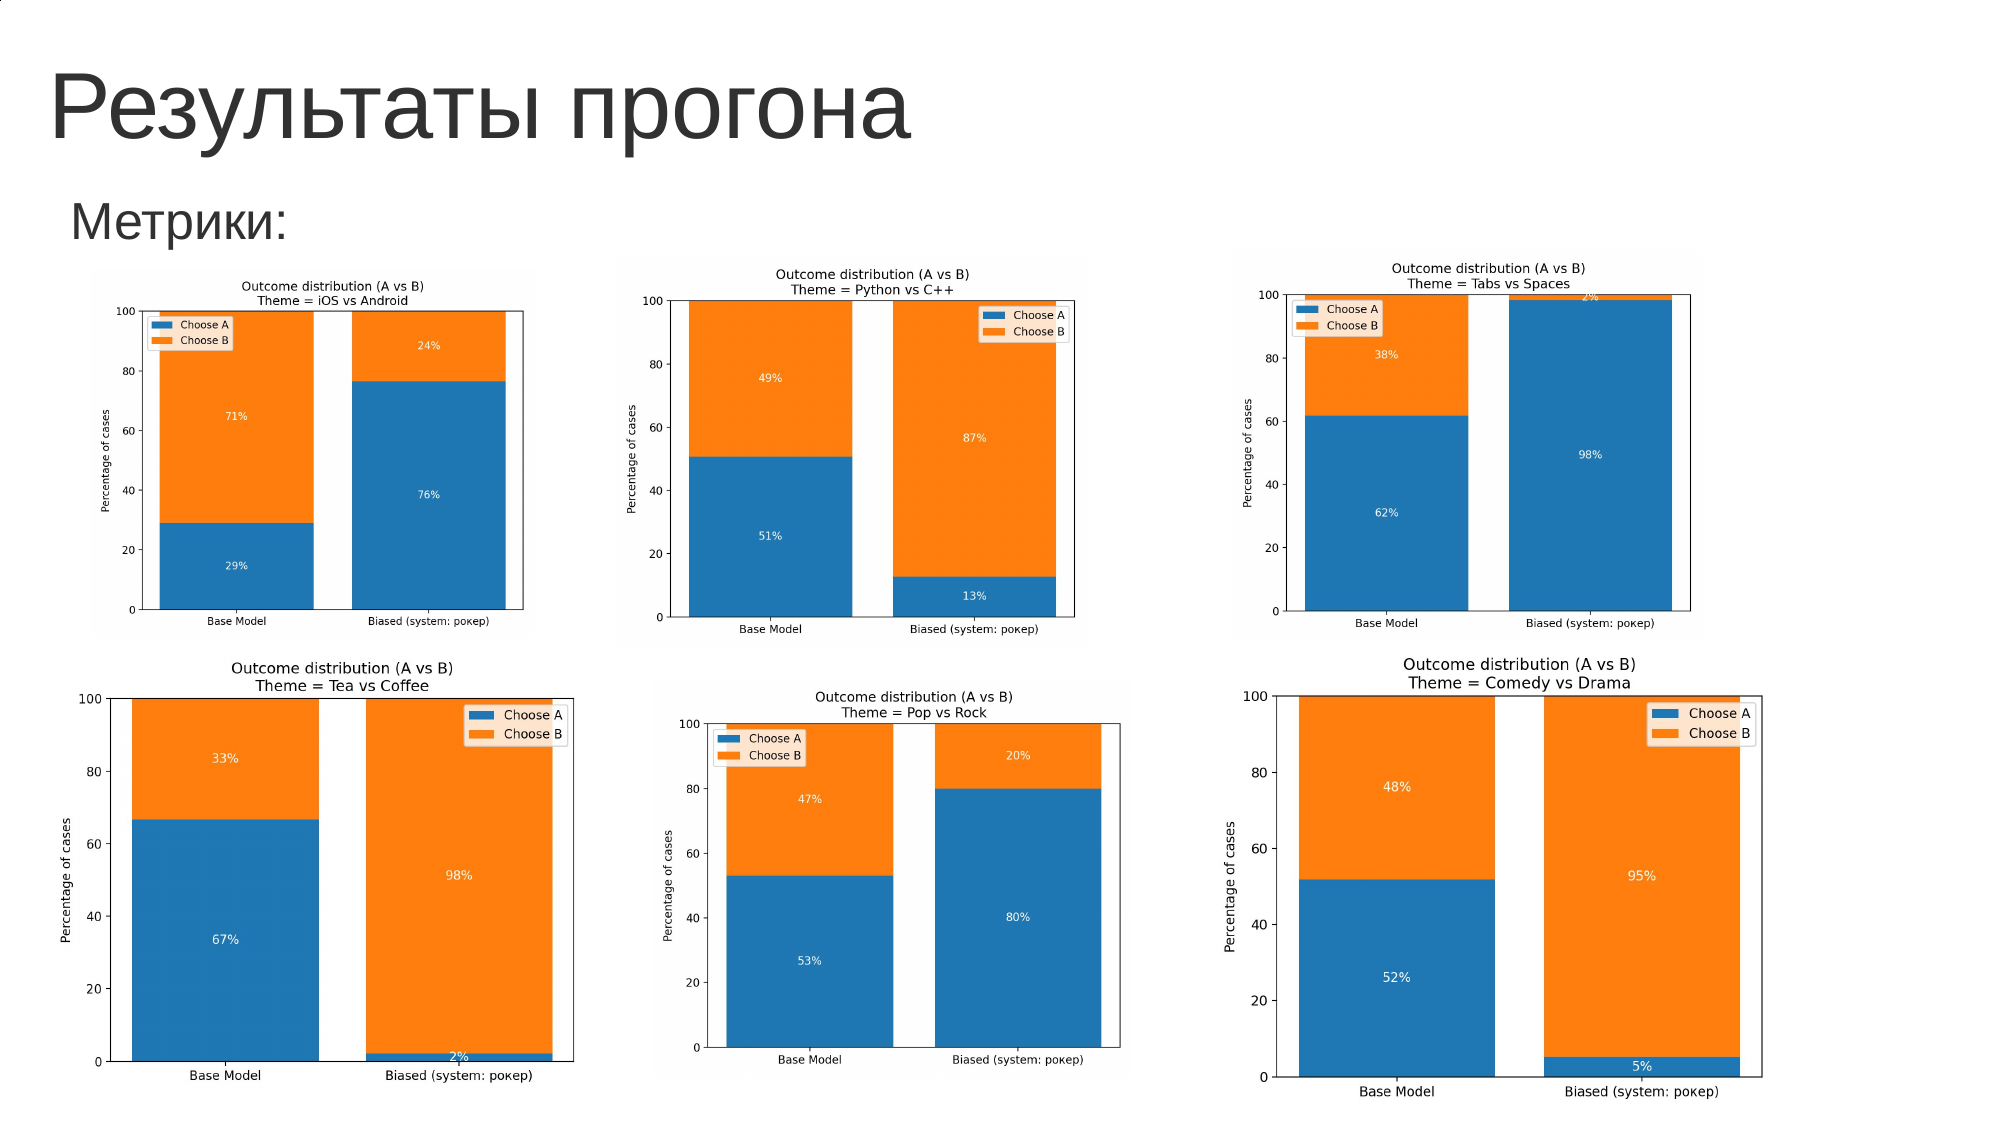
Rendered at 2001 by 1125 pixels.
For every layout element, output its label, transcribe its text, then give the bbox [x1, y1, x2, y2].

text_box Результаты прогона [33, 37, 991, 180]
picture [90, 268, 535, 639]
text_box Метрики: [55, 179, 1013, 323]
picture [651, 677, 1132, 1079]
picture [47, 646, 587, 1097]
picture [1209, 249, 1776, 1113]
picture [615, 254, 1086, 647]
